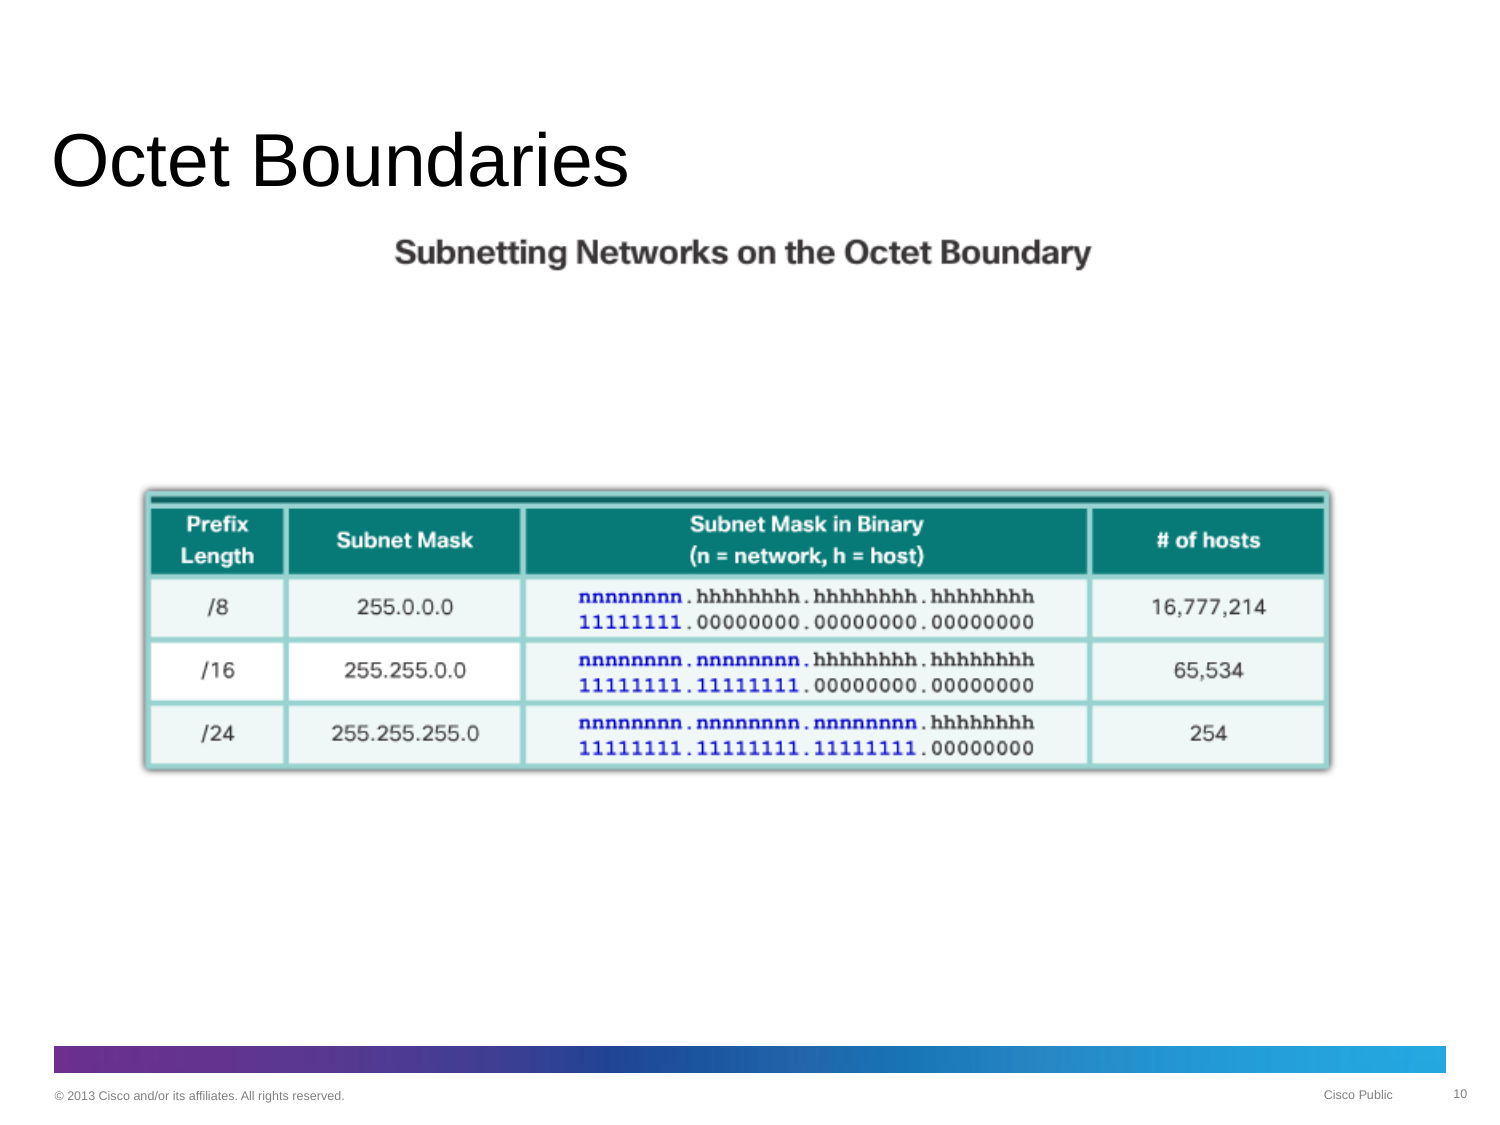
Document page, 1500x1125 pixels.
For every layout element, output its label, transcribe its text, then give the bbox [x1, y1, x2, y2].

picture [54, 1046, 1446, 1073]
title Octet Boundaries [37, 70, 1447, 209]
picture [104, 216, 1396, 961]
